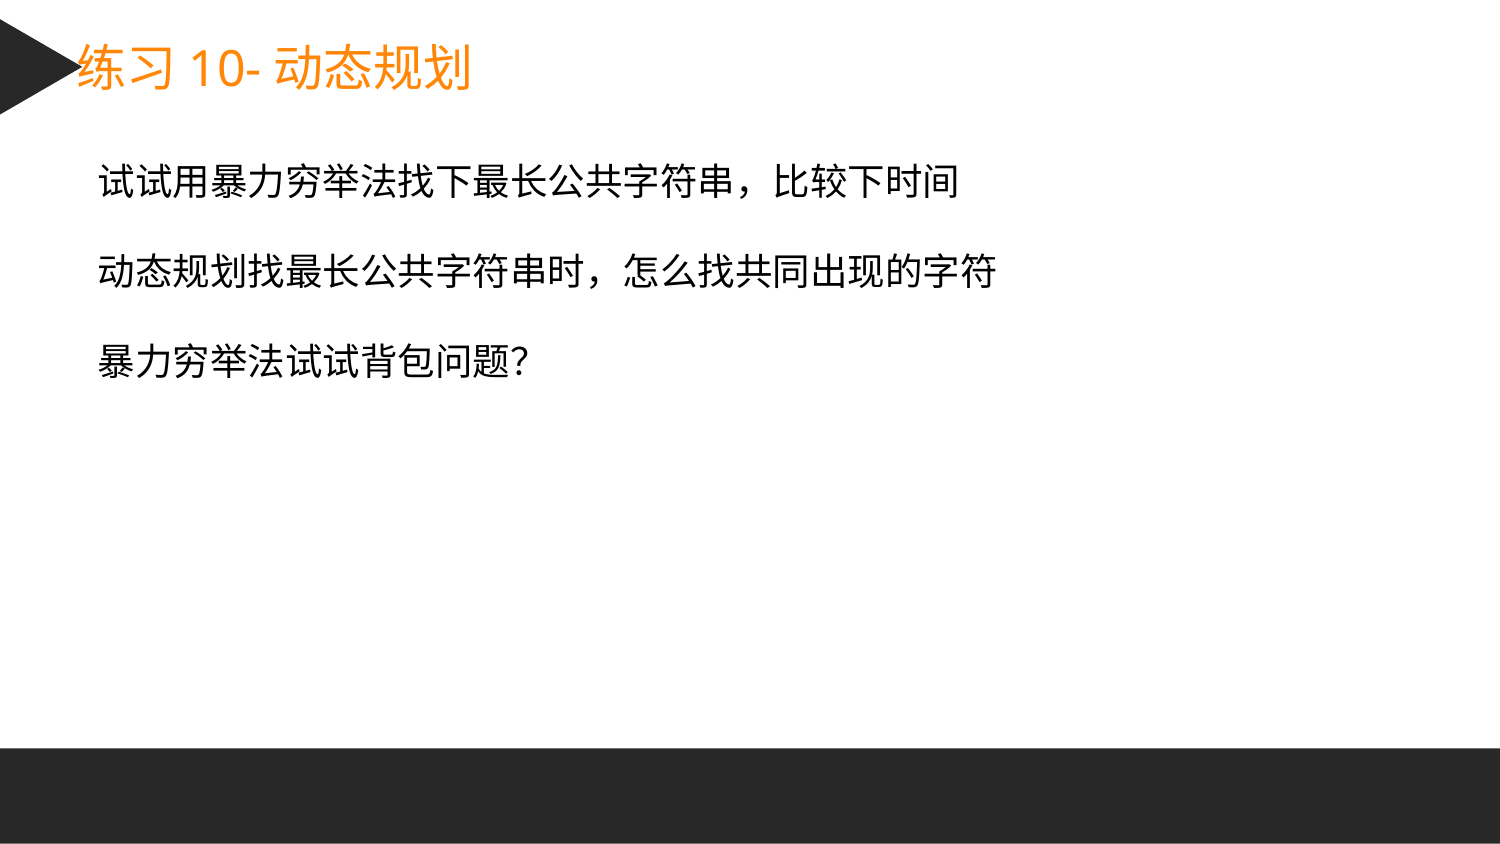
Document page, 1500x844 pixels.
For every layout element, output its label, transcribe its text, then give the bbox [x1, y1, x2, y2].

text_box [0, 19, 83, 115]
text_box 试试用暴力穷举法找下最长公共字符串，比较下时间 动态规划找最长公共字符串时，怎么找共同出现的字符 暴力穷举法试试背包问题？ [82, 150, 1211, 480]
text_box 练习10-动态规划 [62, 29, 489, 104]
text_box [0, 748, 1500, 844]
